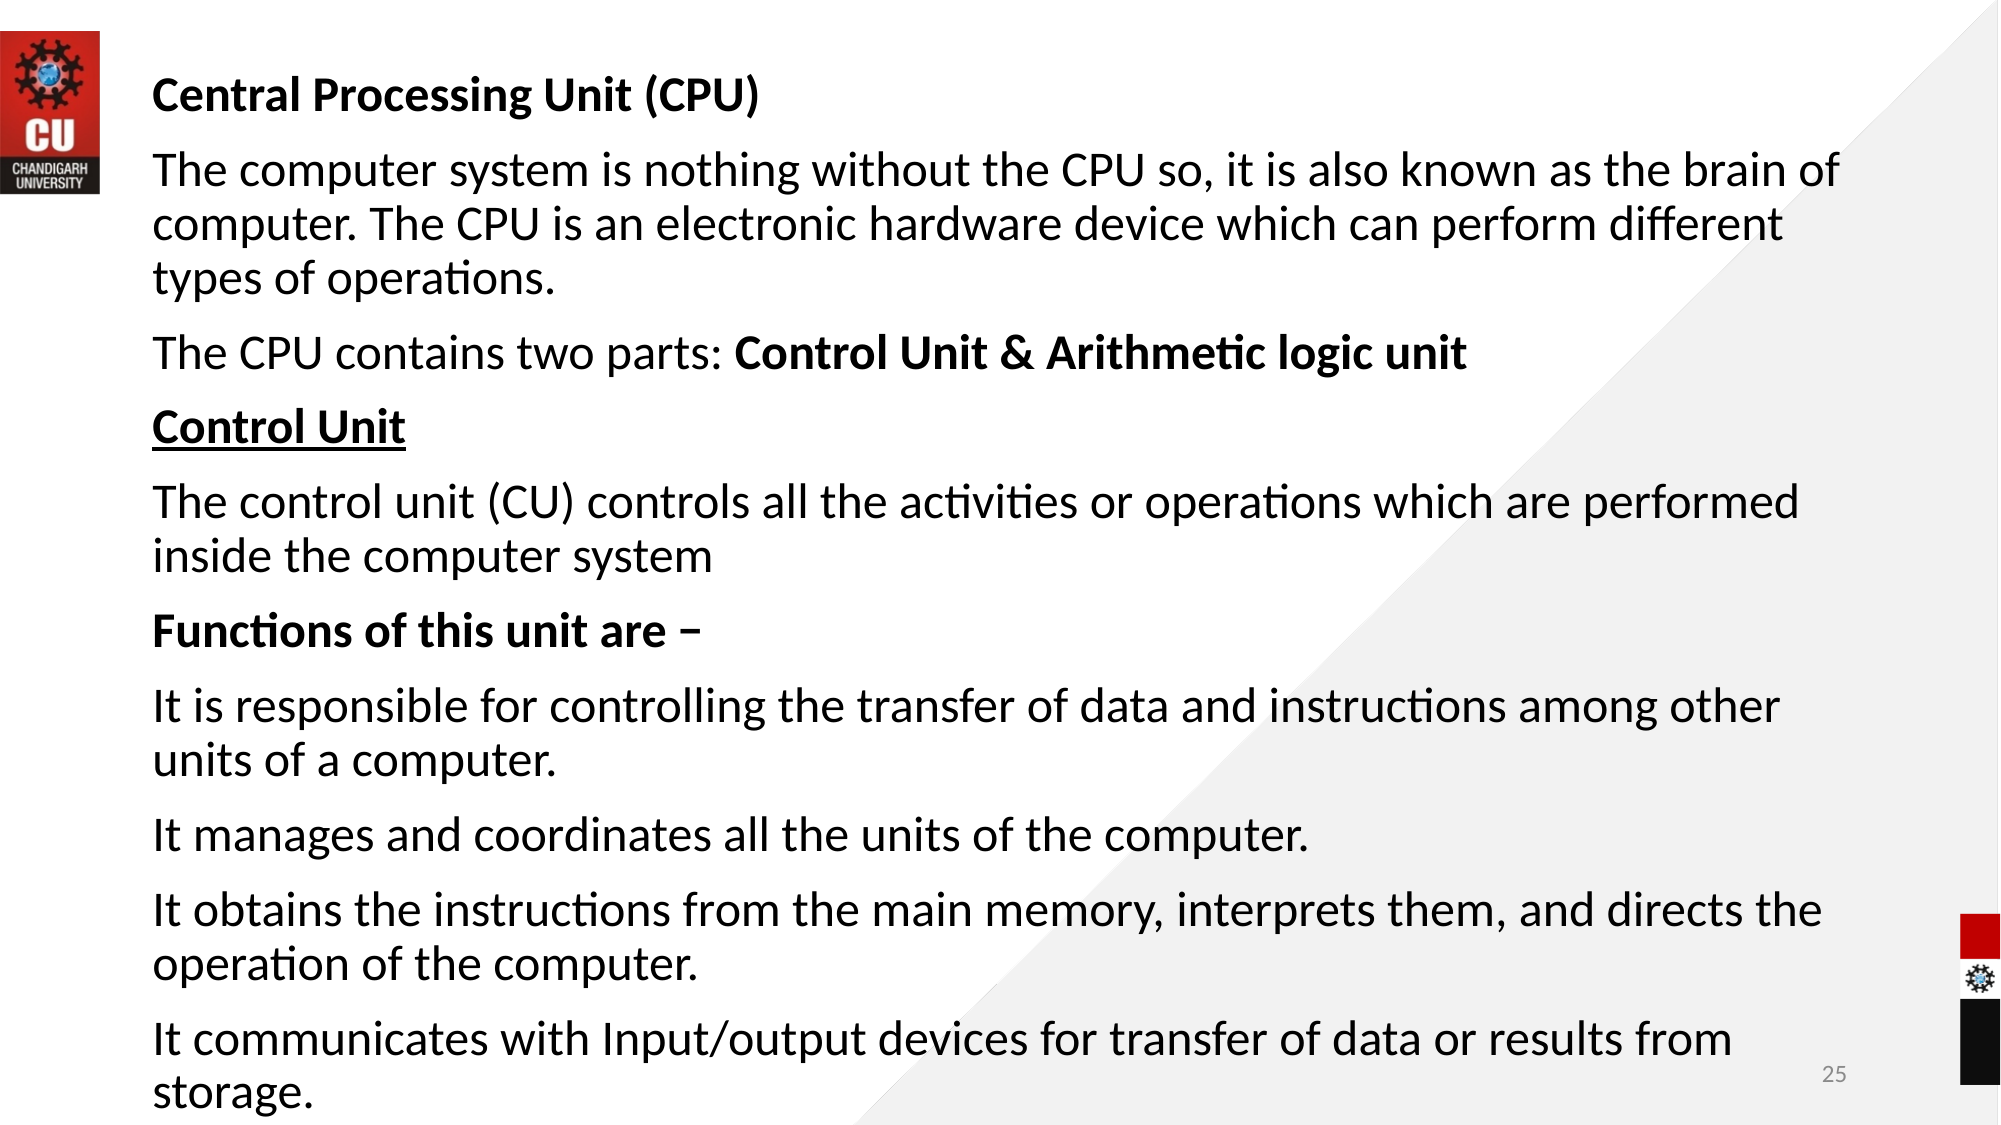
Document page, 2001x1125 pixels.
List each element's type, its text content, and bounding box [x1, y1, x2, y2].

list Central Processing Unit (CPU) The computer system is nothing without the CPU so, it is also known as the brain of computer. The CPU is an electronic hardware device which can perform different types of operations. The CPU contains two parts: Control Unit & Arithmetic logic unit Control Unit The control unit (CU) controls all the activities or operations which are performed inside the computer system Functions of this unit are − It is responsible for controlling the transfer of data and instructions among other units of a computer. It manages and coordinates all the units of the computer. It obtains the instructions from the main memory, interprets them, and directs the operation of the computer. It communicates with Input/output devices for transfer of data or results from storage. [137, 60, 1863, 1084]
picture [0, 0, 2001, 1125]
slide_number 25 [1412, 1042, 1863, 1103]
